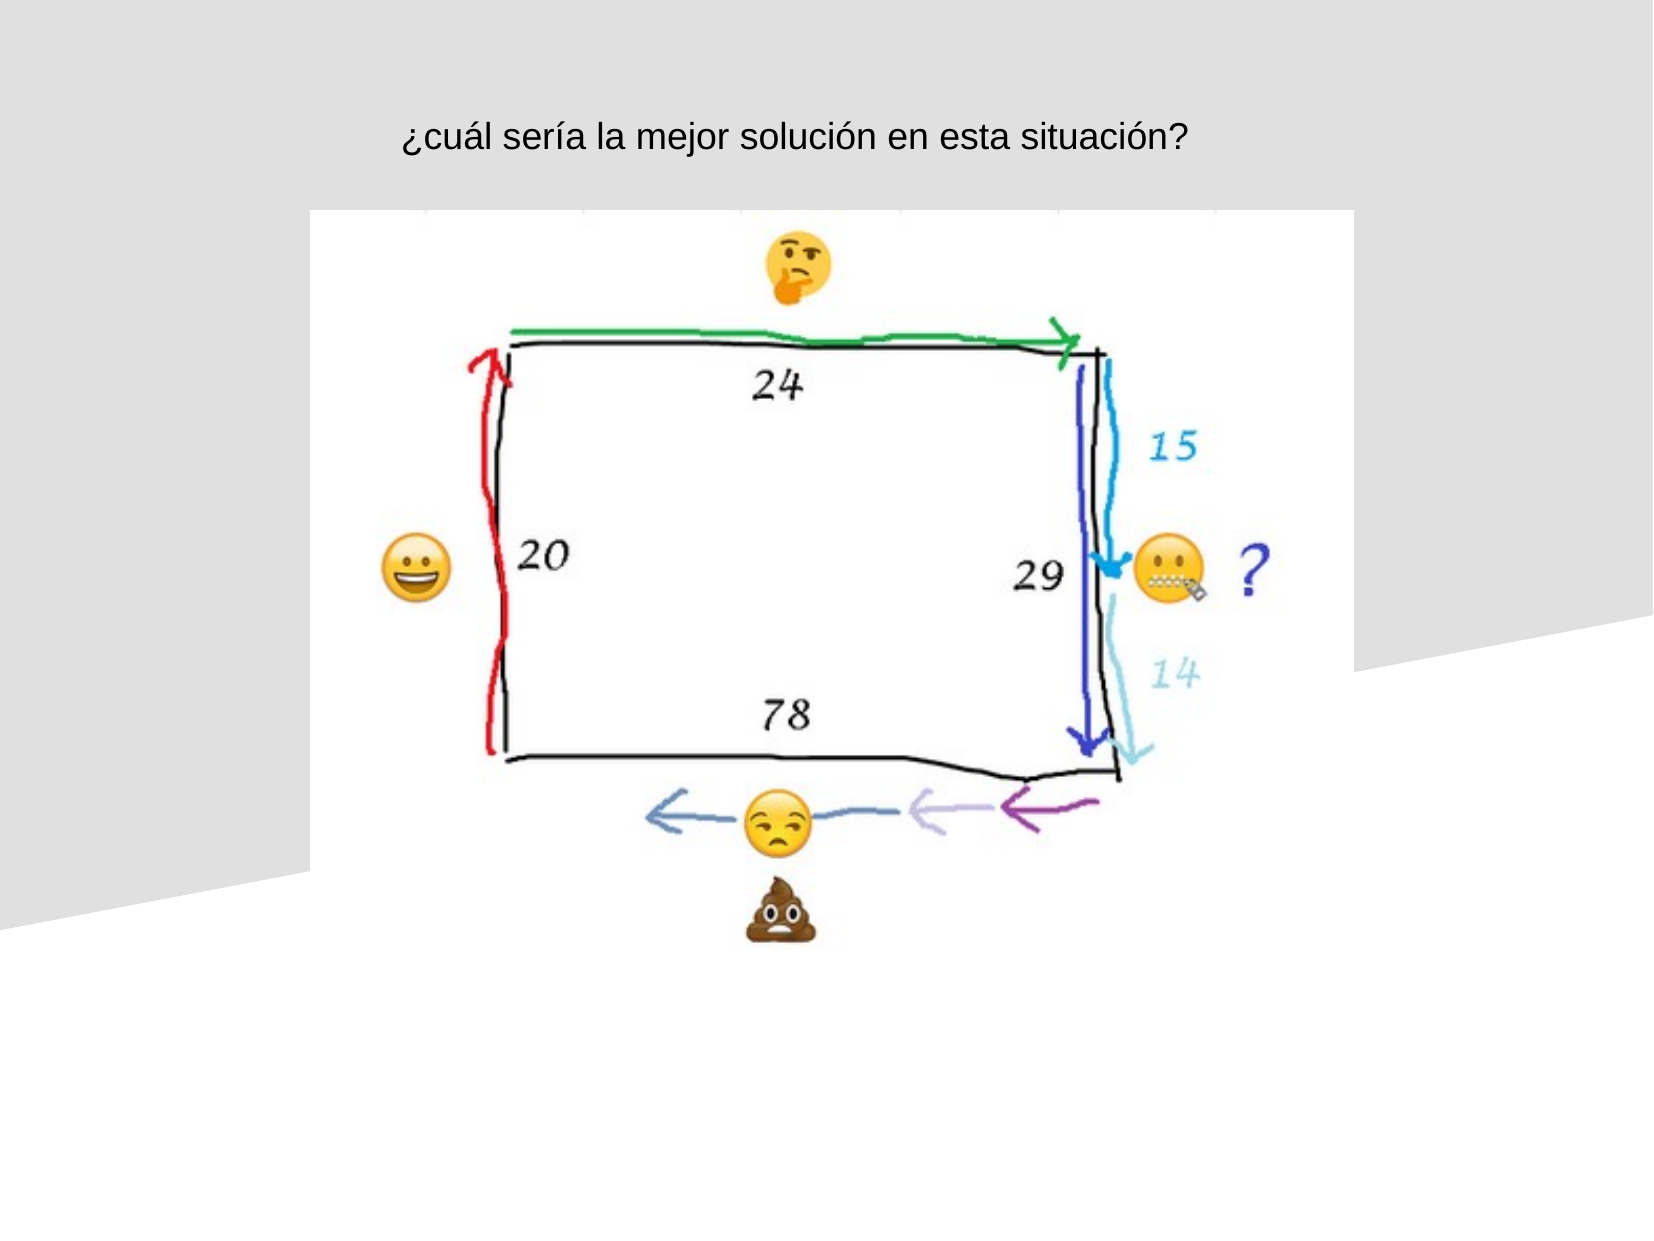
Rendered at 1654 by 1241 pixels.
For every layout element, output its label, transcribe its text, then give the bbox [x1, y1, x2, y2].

picture [310, 209, 1355, 1008]
text_box ¿cuál sería la mejor solución en esta situación? [385, 104, 1204, 165]
